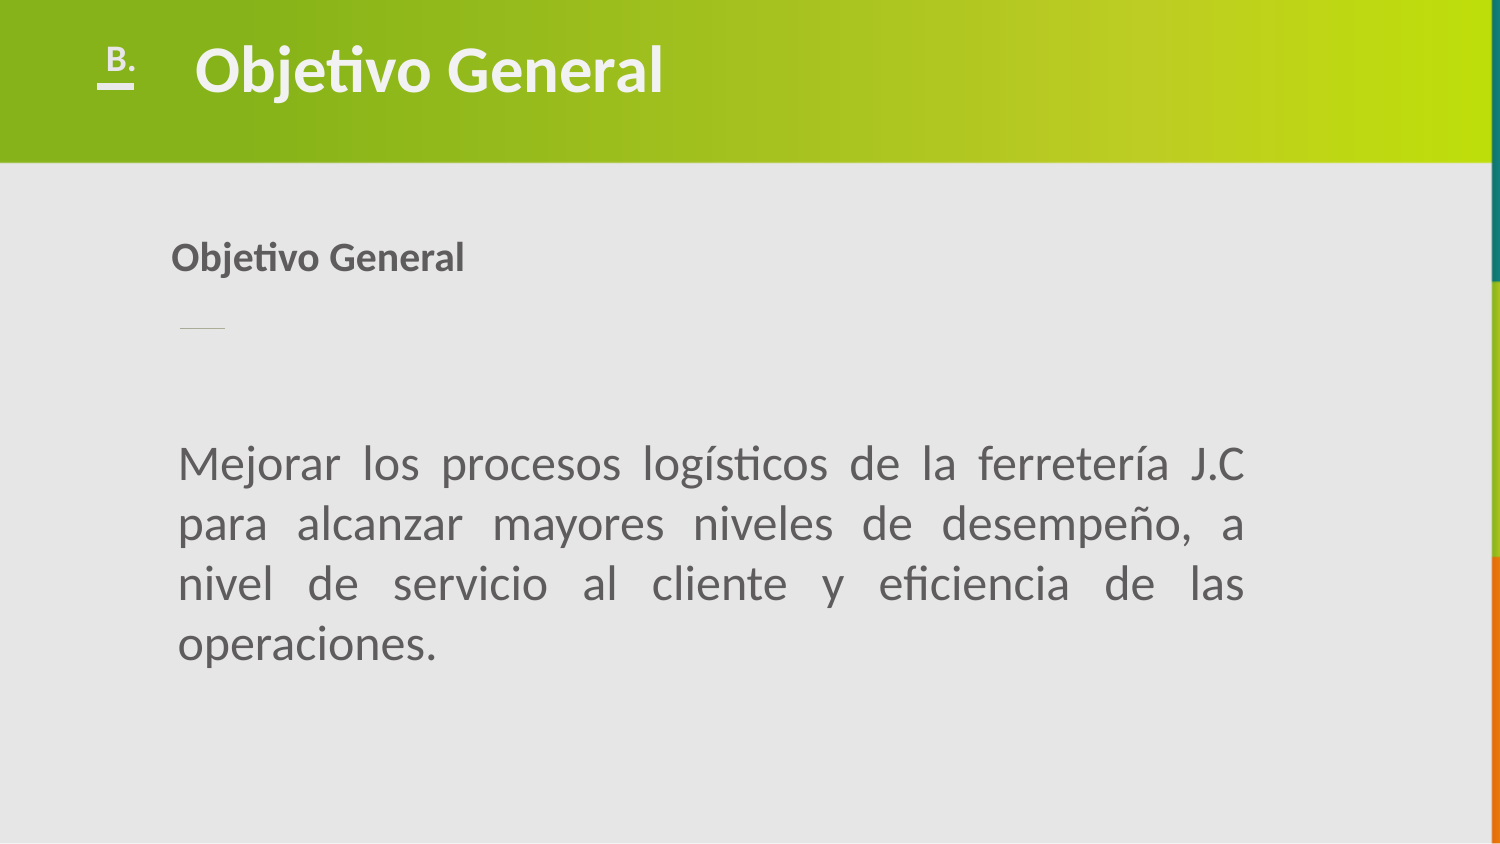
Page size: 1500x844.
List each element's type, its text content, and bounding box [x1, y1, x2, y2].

text_box B. [90, 26, 157, 88]
text_box Objetivo General [156, 221, 582, 288]
text_box Mejorar los procesos logísticos de la ferretería J.C para alcanzar mayores niveles de desempeño, a nivel de servicio al cliente y eficiencia de las operaciones. [162, 422, 1261, 615]
text_box Objetivo General [180, 18, 797, 84]
picture [0, 0, 1500, 844]
